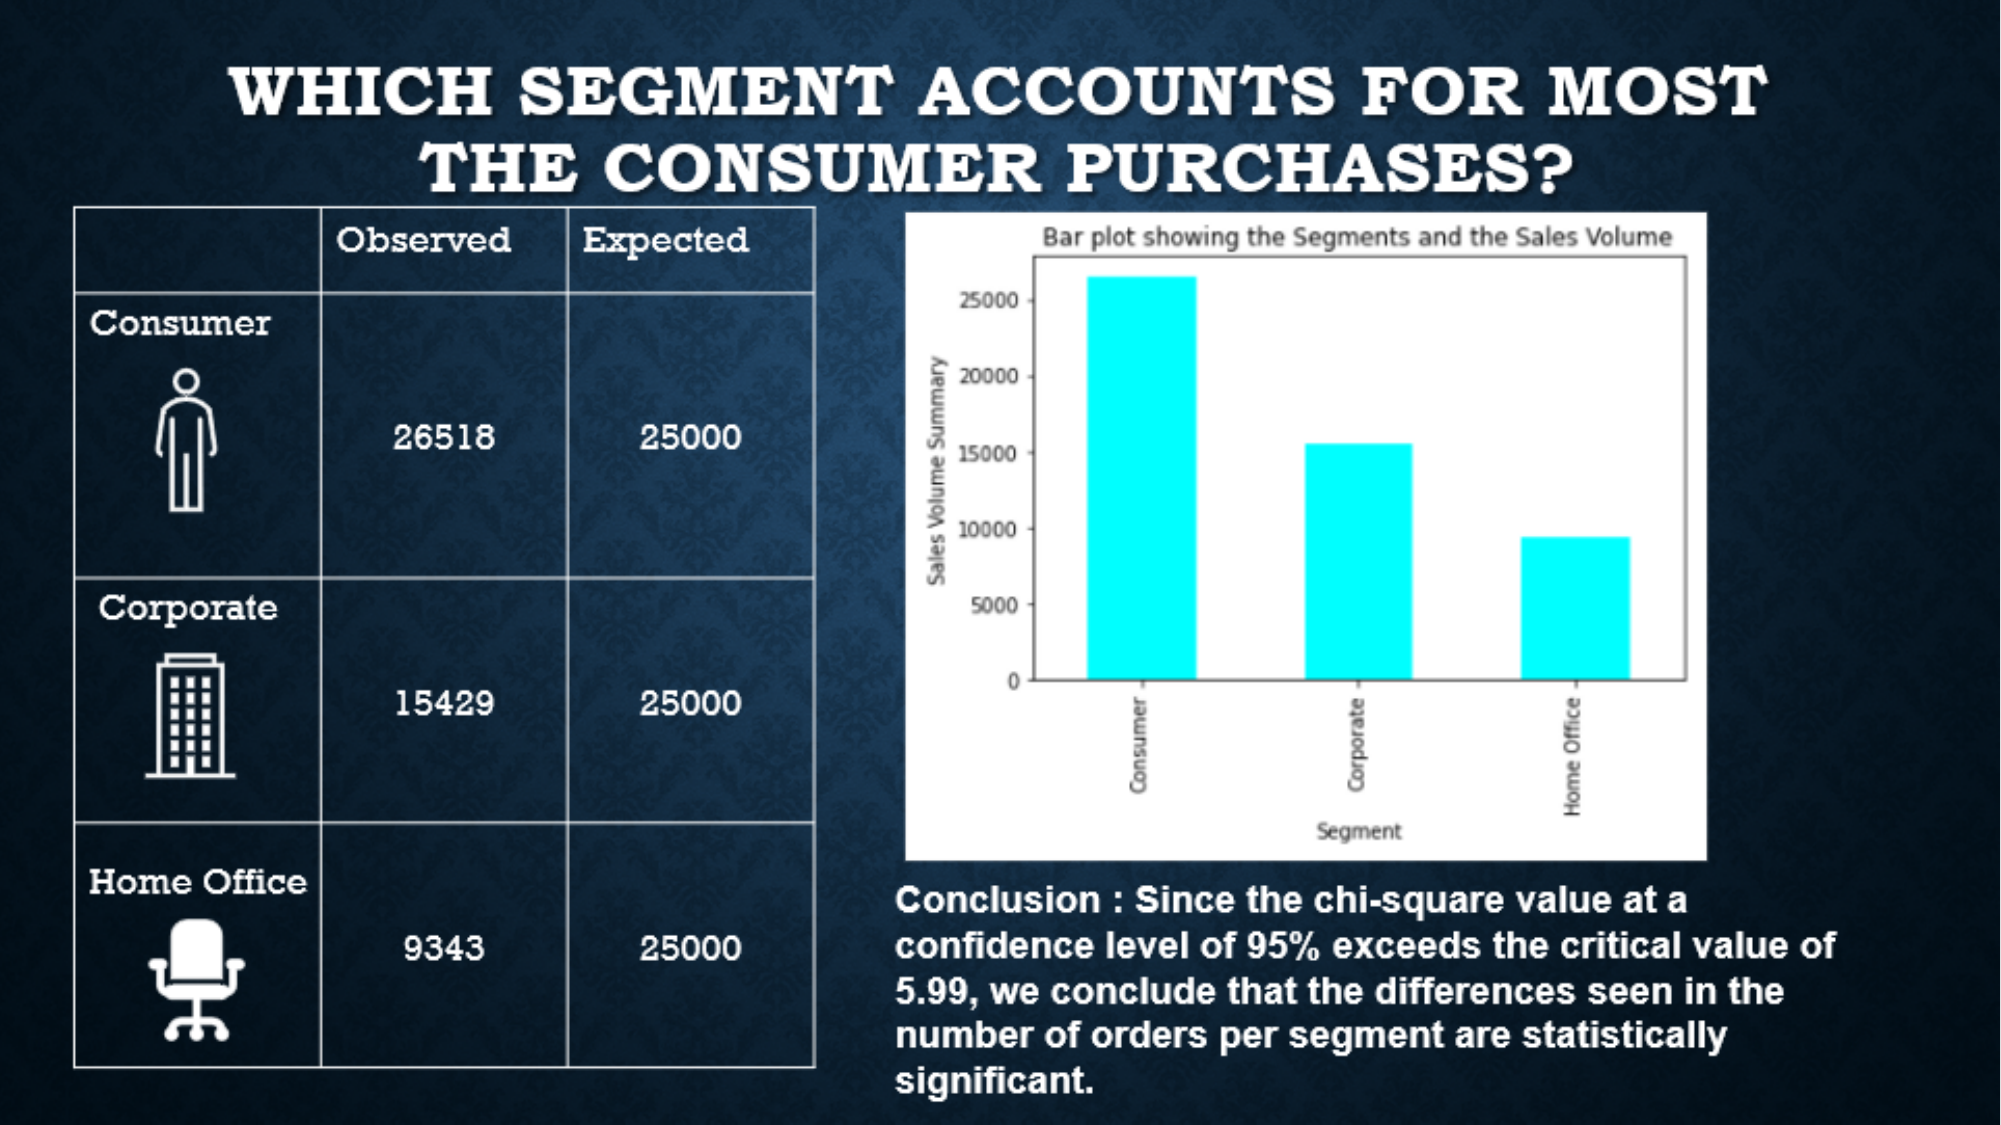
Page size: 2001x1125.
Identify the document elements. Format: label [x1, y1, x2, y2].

text_box [84, 846, 335, 1054]
text_box [93, 575, 306, 789]
text_box [85, 294, 308, 518]
picture [0, 0, 2000, 1125]
